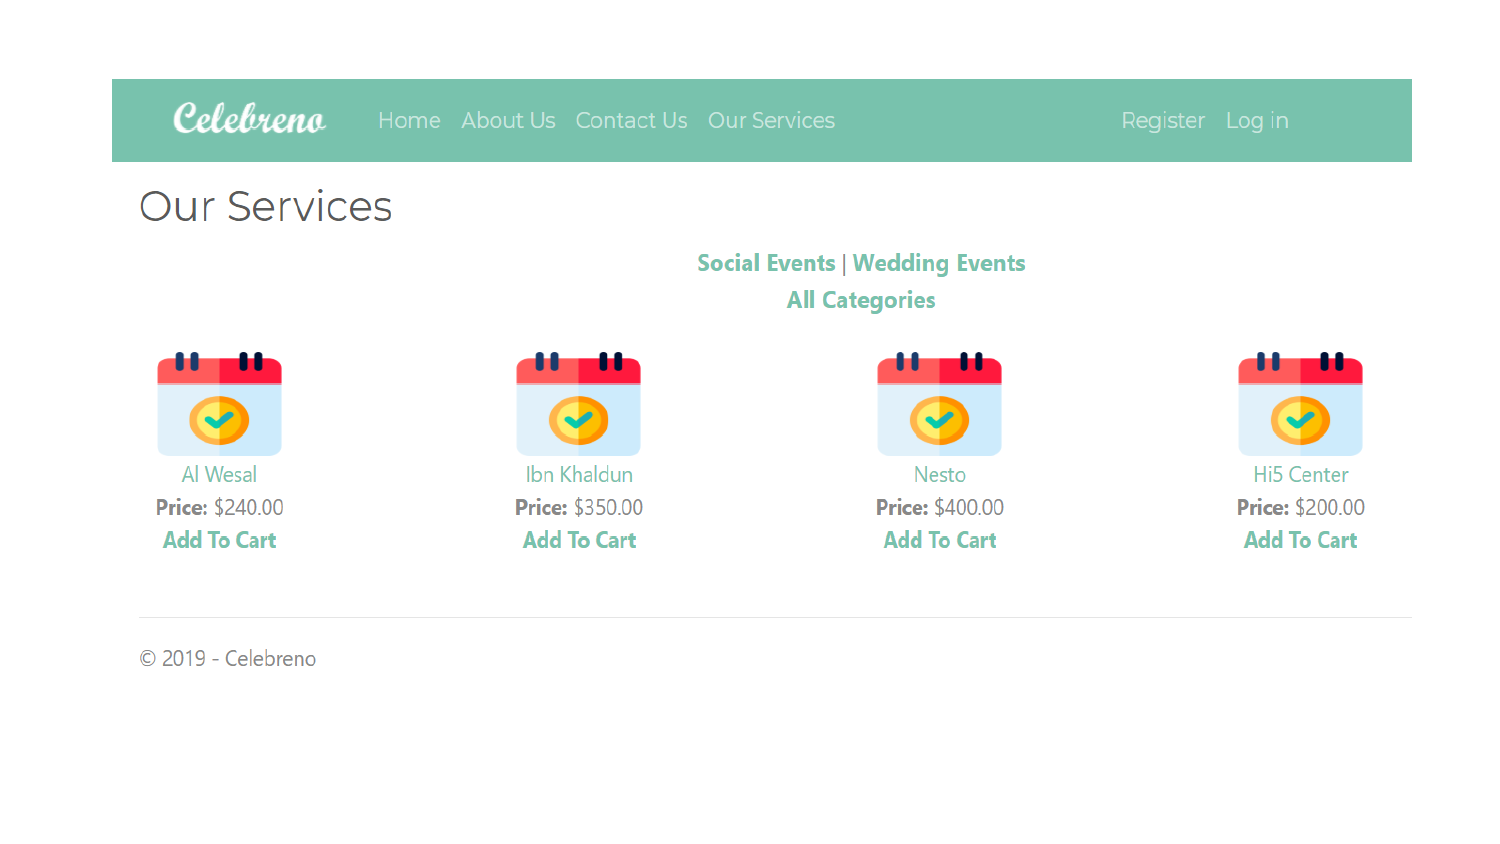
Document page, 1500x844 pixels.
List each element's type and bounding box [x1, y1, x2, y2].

picture [111, 79, 1412, 741]
